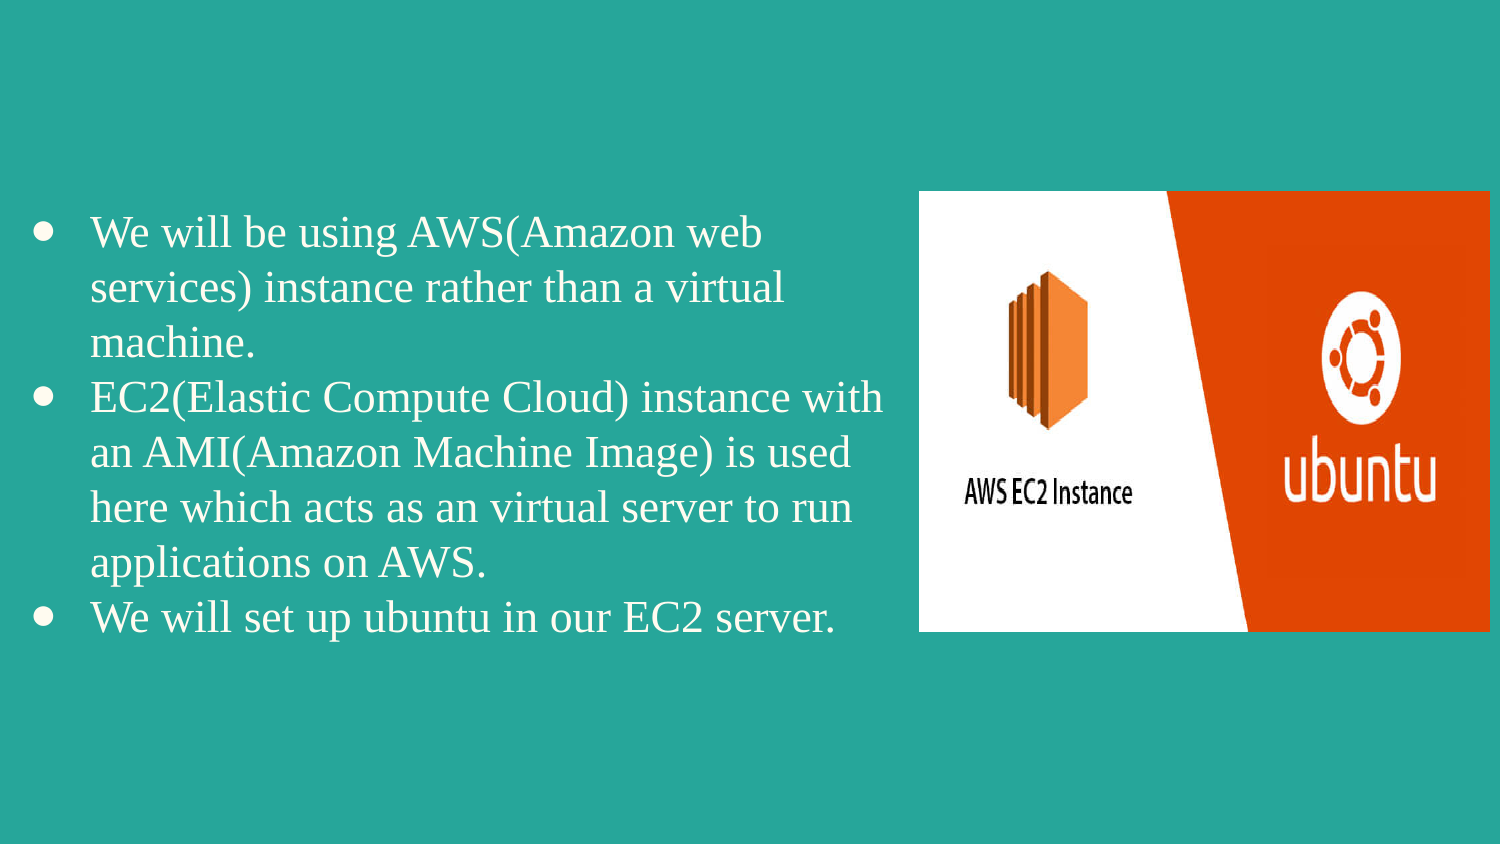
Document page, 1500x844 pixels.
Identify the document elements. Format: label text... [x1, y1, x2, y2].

picture [919, 191, 1490, 632]
title We will be using AWS(Amazon web services) instance rather than a virtual machine. EC2(Elastic Compute Cloud) instance with an AMI(Amazon Machine Image) is used here which acts as an virtual server to run applications on AWS. We will set up ubuntu in our EC2 server. [0, 86, 920, 758]
